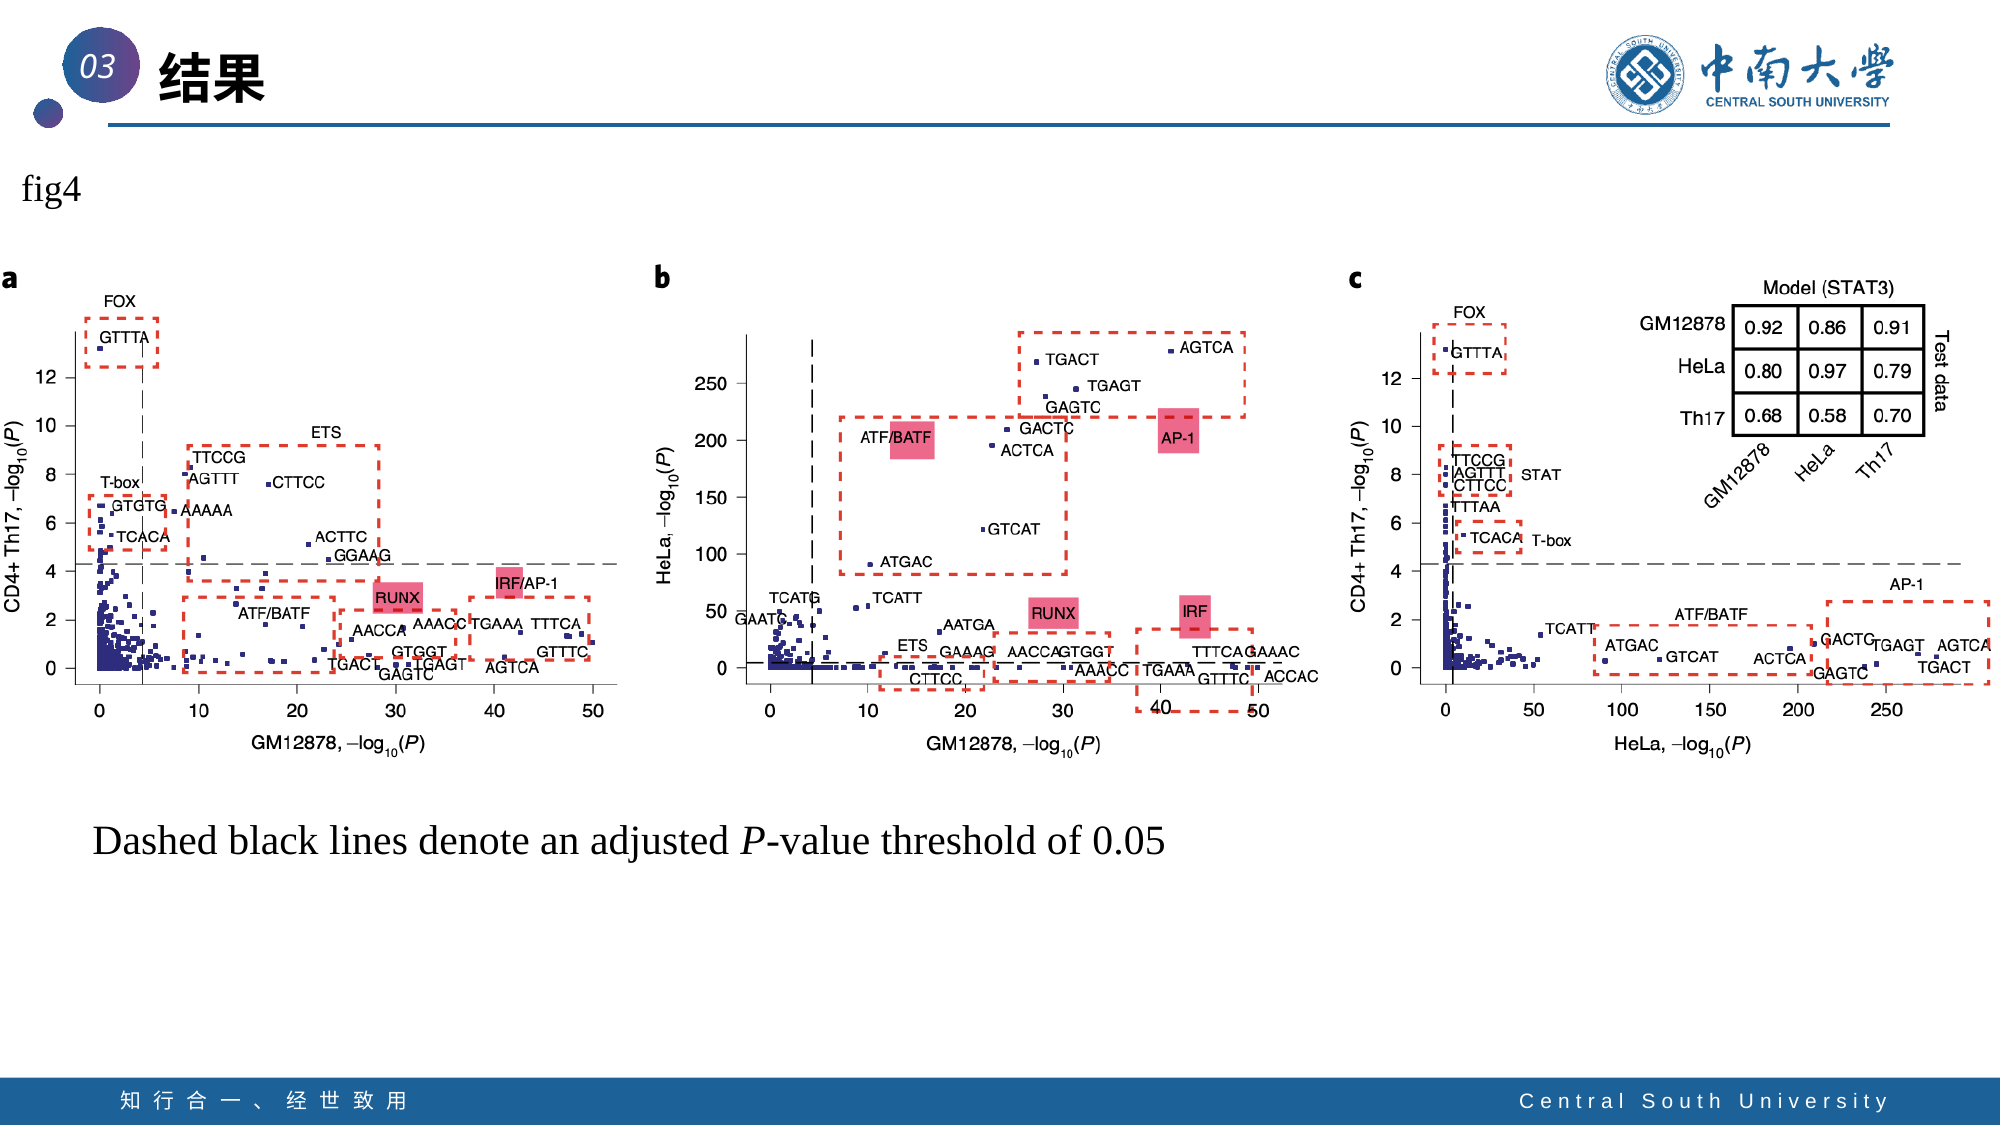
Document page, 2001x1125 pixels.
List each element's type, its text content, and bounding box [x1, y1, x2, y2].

text_box [0, 1077, 2000, 1125]
text_box fig4 [6, 156, 97, 216]
text_box 结果 [158, 0, 1050, 118]
picture [0, 233, 1999, 775]
picture [1595, 28, 1907, 121]
text_box 知行合一、经世致用 [105, 1080, 423, 1120]
text_box Dashed black lines denote an adjusted P-value threshold of 0.05 [77, 805, 1216, 871]
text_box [33, 26, 153, 128]
text_box Central South University [1504, 1080, 1902, 1120]
